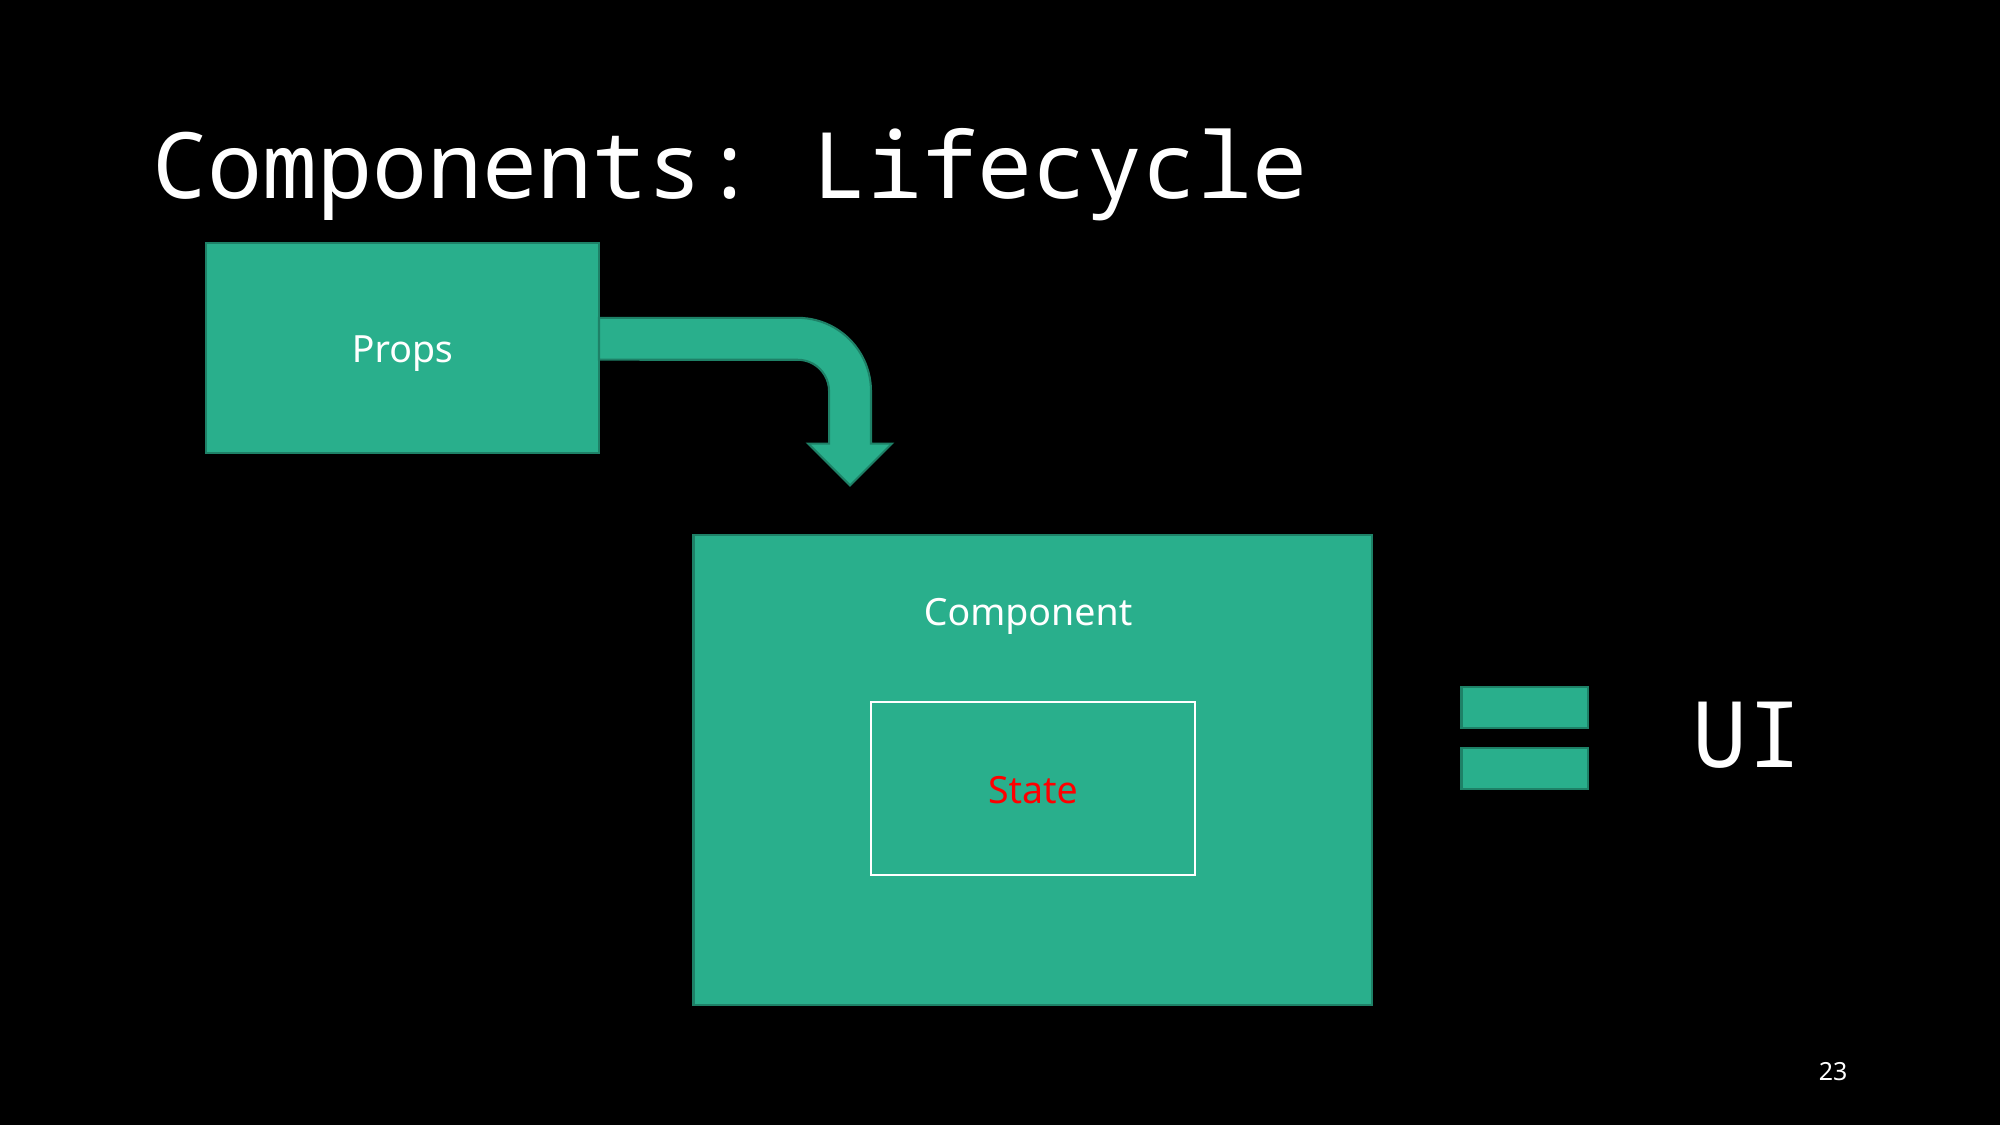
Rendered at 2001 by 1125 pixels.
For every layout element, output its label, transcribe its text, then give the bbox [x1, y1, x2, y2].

text_box UI [1677, 629, 1854, 847]
title Components: Lifecycle [137, 59, 1863, 278]
text_box Component [692, 534, 1373, 1006]
text_box Props [205, 242, 600, 454]
text_box State [870, 701, 1196, 876]
text_box [597, 316, 895, 487]
slide_number 23 [1412, 1042, 1863, 1103]
text_box [1460, 686, 1589, 729]
text_box [1460, 747, 1589, 790]
